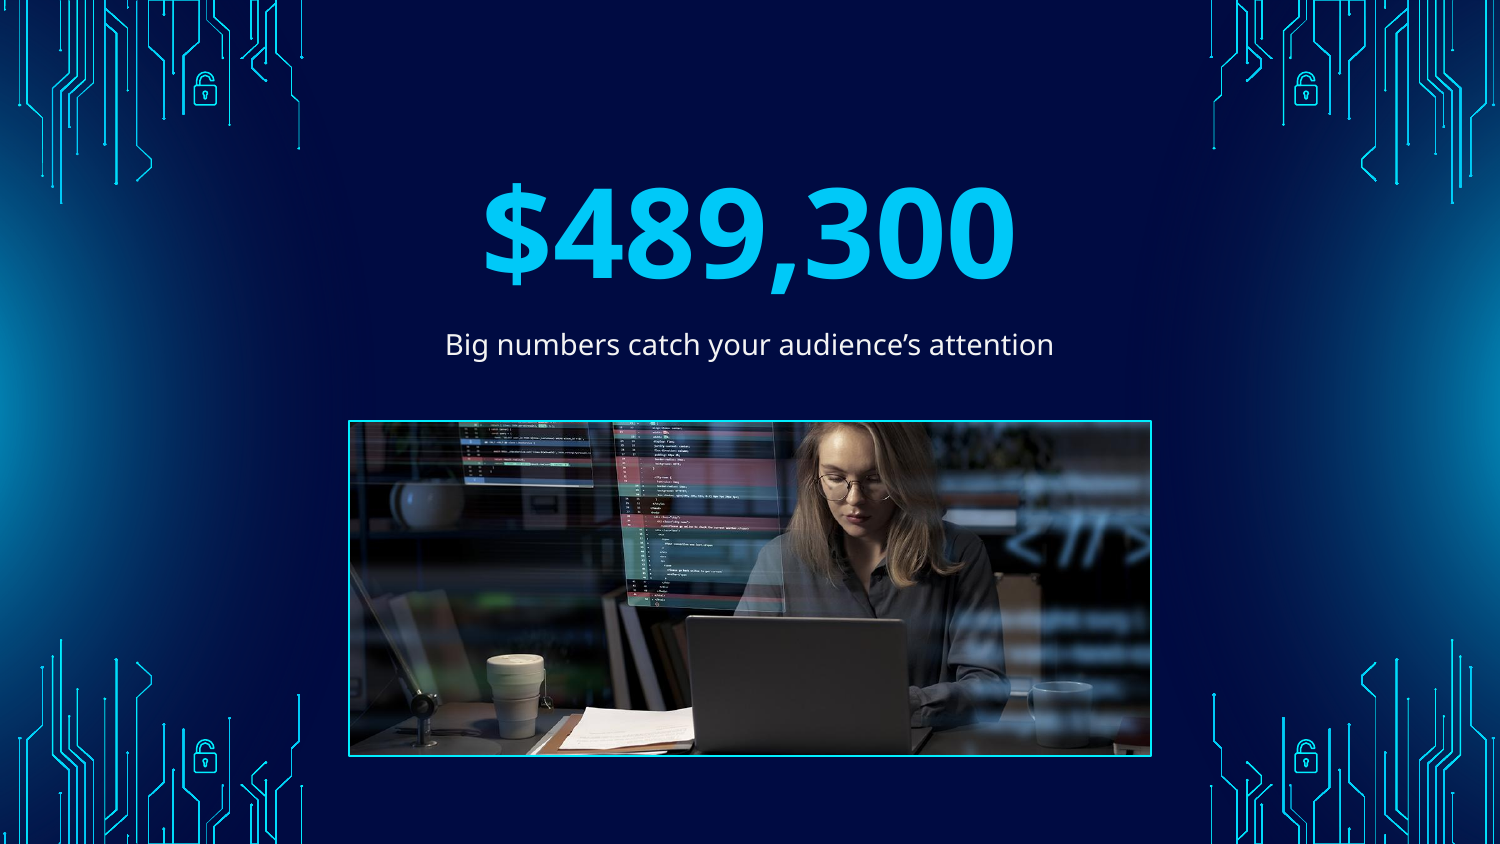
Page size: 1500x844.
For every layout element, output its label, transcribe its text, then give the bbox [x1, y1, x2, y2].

picture [0, 0, 1500, 844]
title $489,300 [337, 150, 1163, 306]
subtitle Big numbers catch your audience’s attention [337, 306, 1163, 372]
